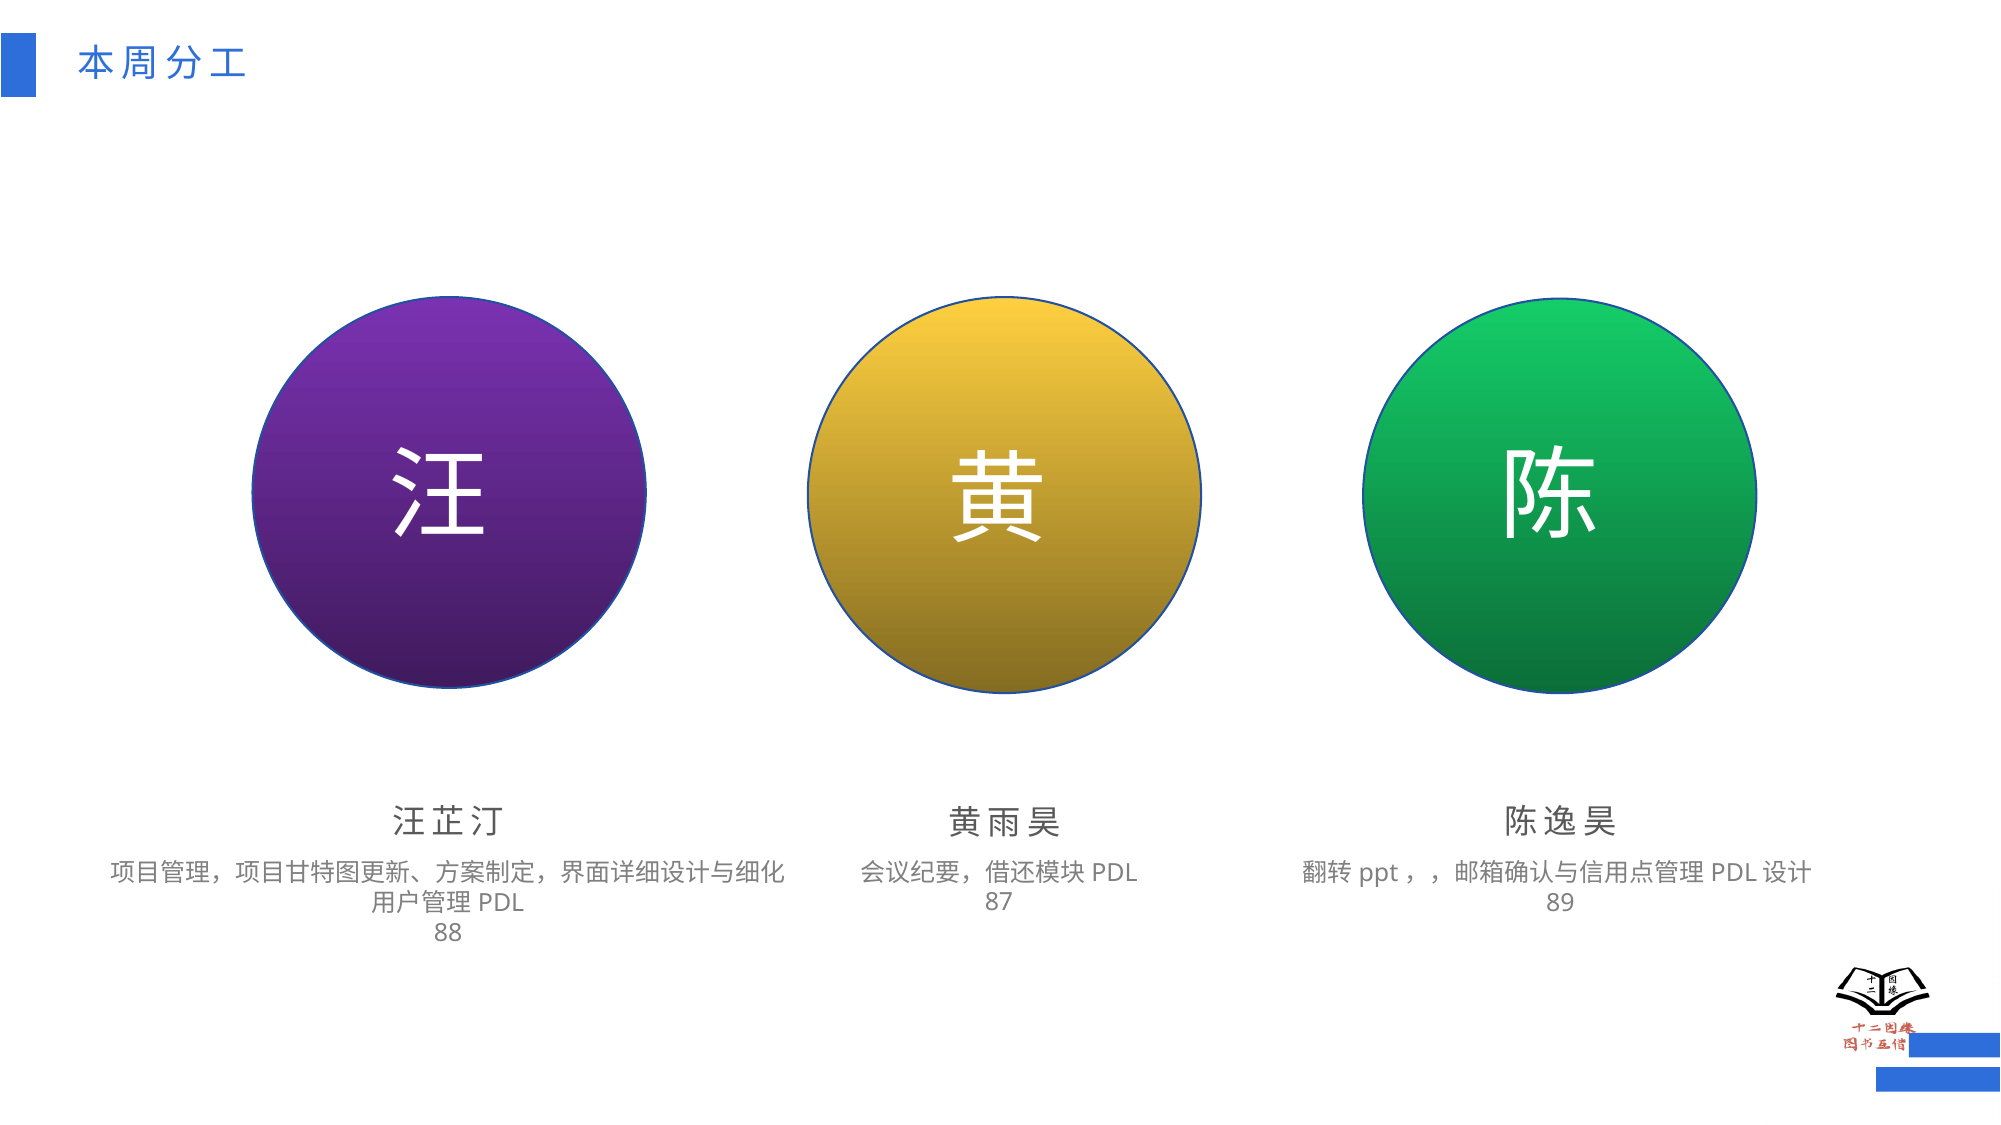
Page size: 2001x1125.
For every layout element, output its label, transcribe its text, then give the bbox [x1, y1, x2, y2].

text_box 汪 [373, 422, 525, 558]
text_box [251, 296, 647, 689]
text_box 翻转ppt，，邮箱确认与信用点管理PDL设计 89 [1245, 848, 1876, 924]
text_box [1908, 1032, 2000, 1058]
text_box [1362, 297, 1758, 695]
text_box 项目管理，项目甘特图更新、方案制定，界面详细设计与细化 用户管理PDL 88 [95, 848, 801, 954]
text_box [806, 296, 1203, 695]
text_box 陈逸昊 [1489, 793, 1632, 848]
text_box [1875, 1066, 2000, 1093]
text_box 黄雨昊 [933, 793, 1076, 848]
text_box 陈 [1484, 422, 1636, 558]
picture [1765, 890, 2000, 1125]
text_box 会议纪要，借还模块PDL 87 [845, 848, 1153, 924]
text_box 汪芷汀 [377, 793, 520, 848]
text_box [0, 31, 38, 99]
text_box 黄 [932, 427, 1083, 562]
text_box 本周分工 [63, 31, 262, 92]
